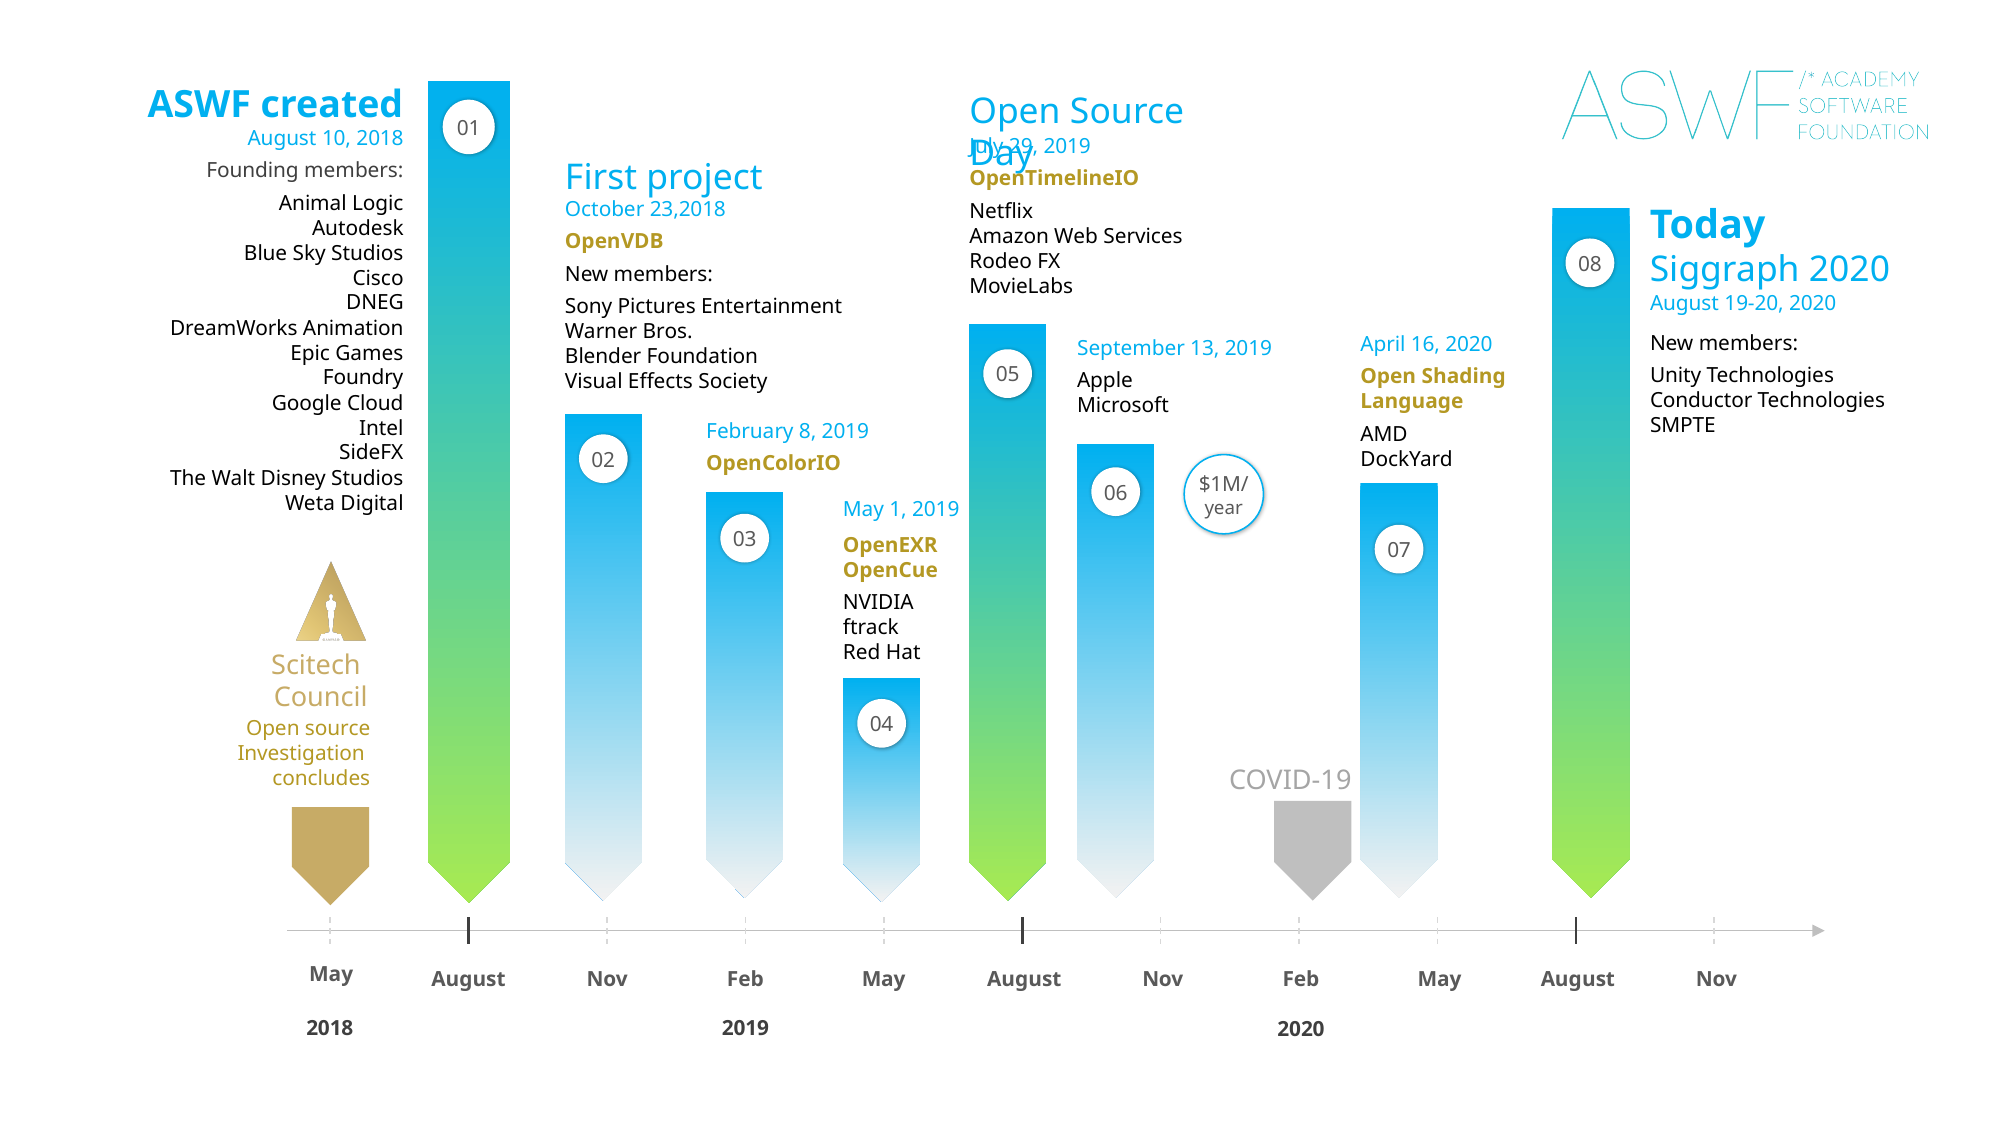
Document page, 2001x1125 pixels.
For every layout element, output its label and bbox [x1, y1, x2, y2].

text_box [268, 916, 1825, 1055]
text_box [705, 417, 963, 898]
text_box [1360, 330, 1547, 898]
text_box [16, 79, 511, 903]
picture [1561, 70, 1931, 141]
text_box [1076, 334, 1356, 898]
text_box [1552, 198, 1933, 898]
text_box [968, 87, 1252, 901]
text_box [235, 560, 371, 906]
text_box [564, 154, 848, 901]
